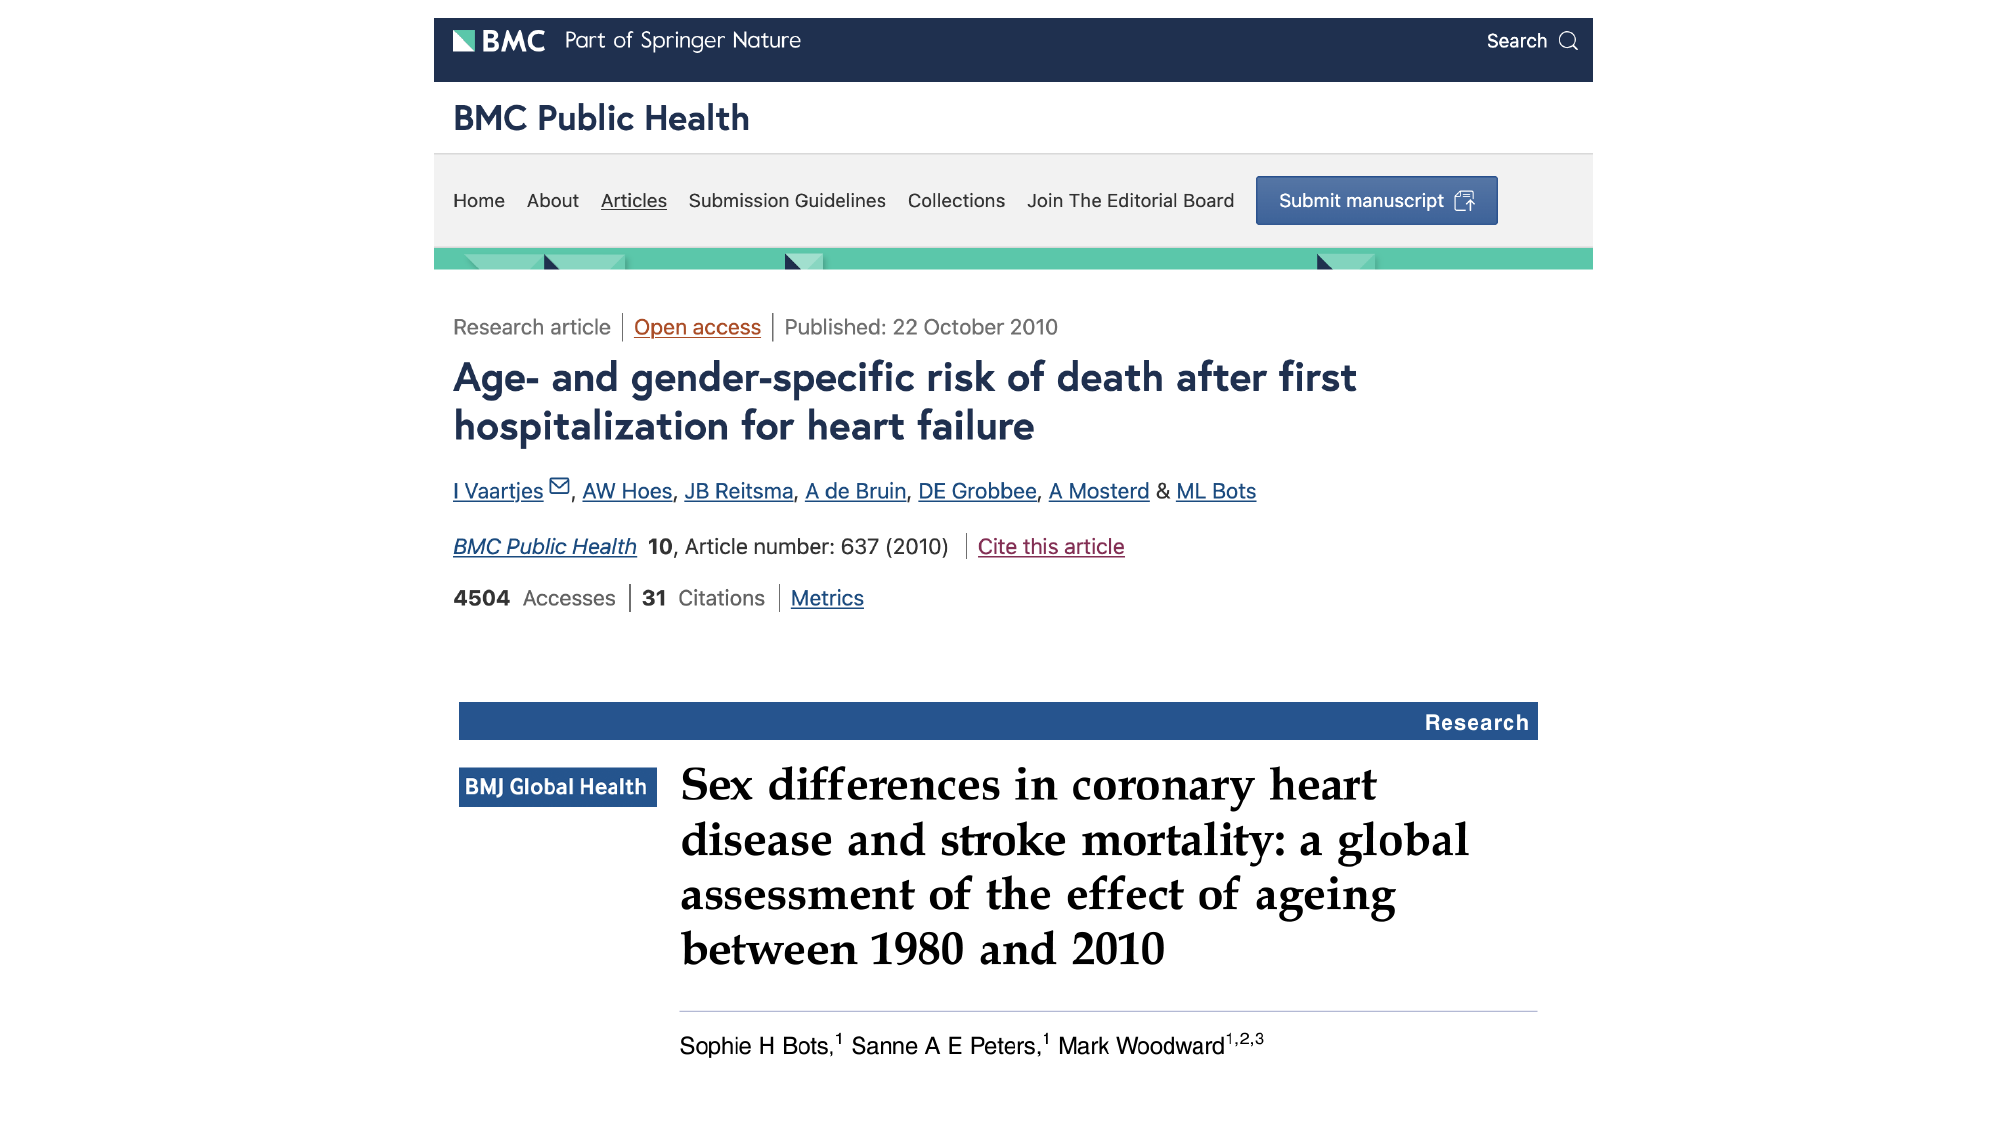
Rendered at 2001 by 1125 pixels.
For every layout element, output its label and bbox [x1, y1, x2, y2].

picture [430, 671, 1570, 1088]
picture [434, 18, 1593, 633]
